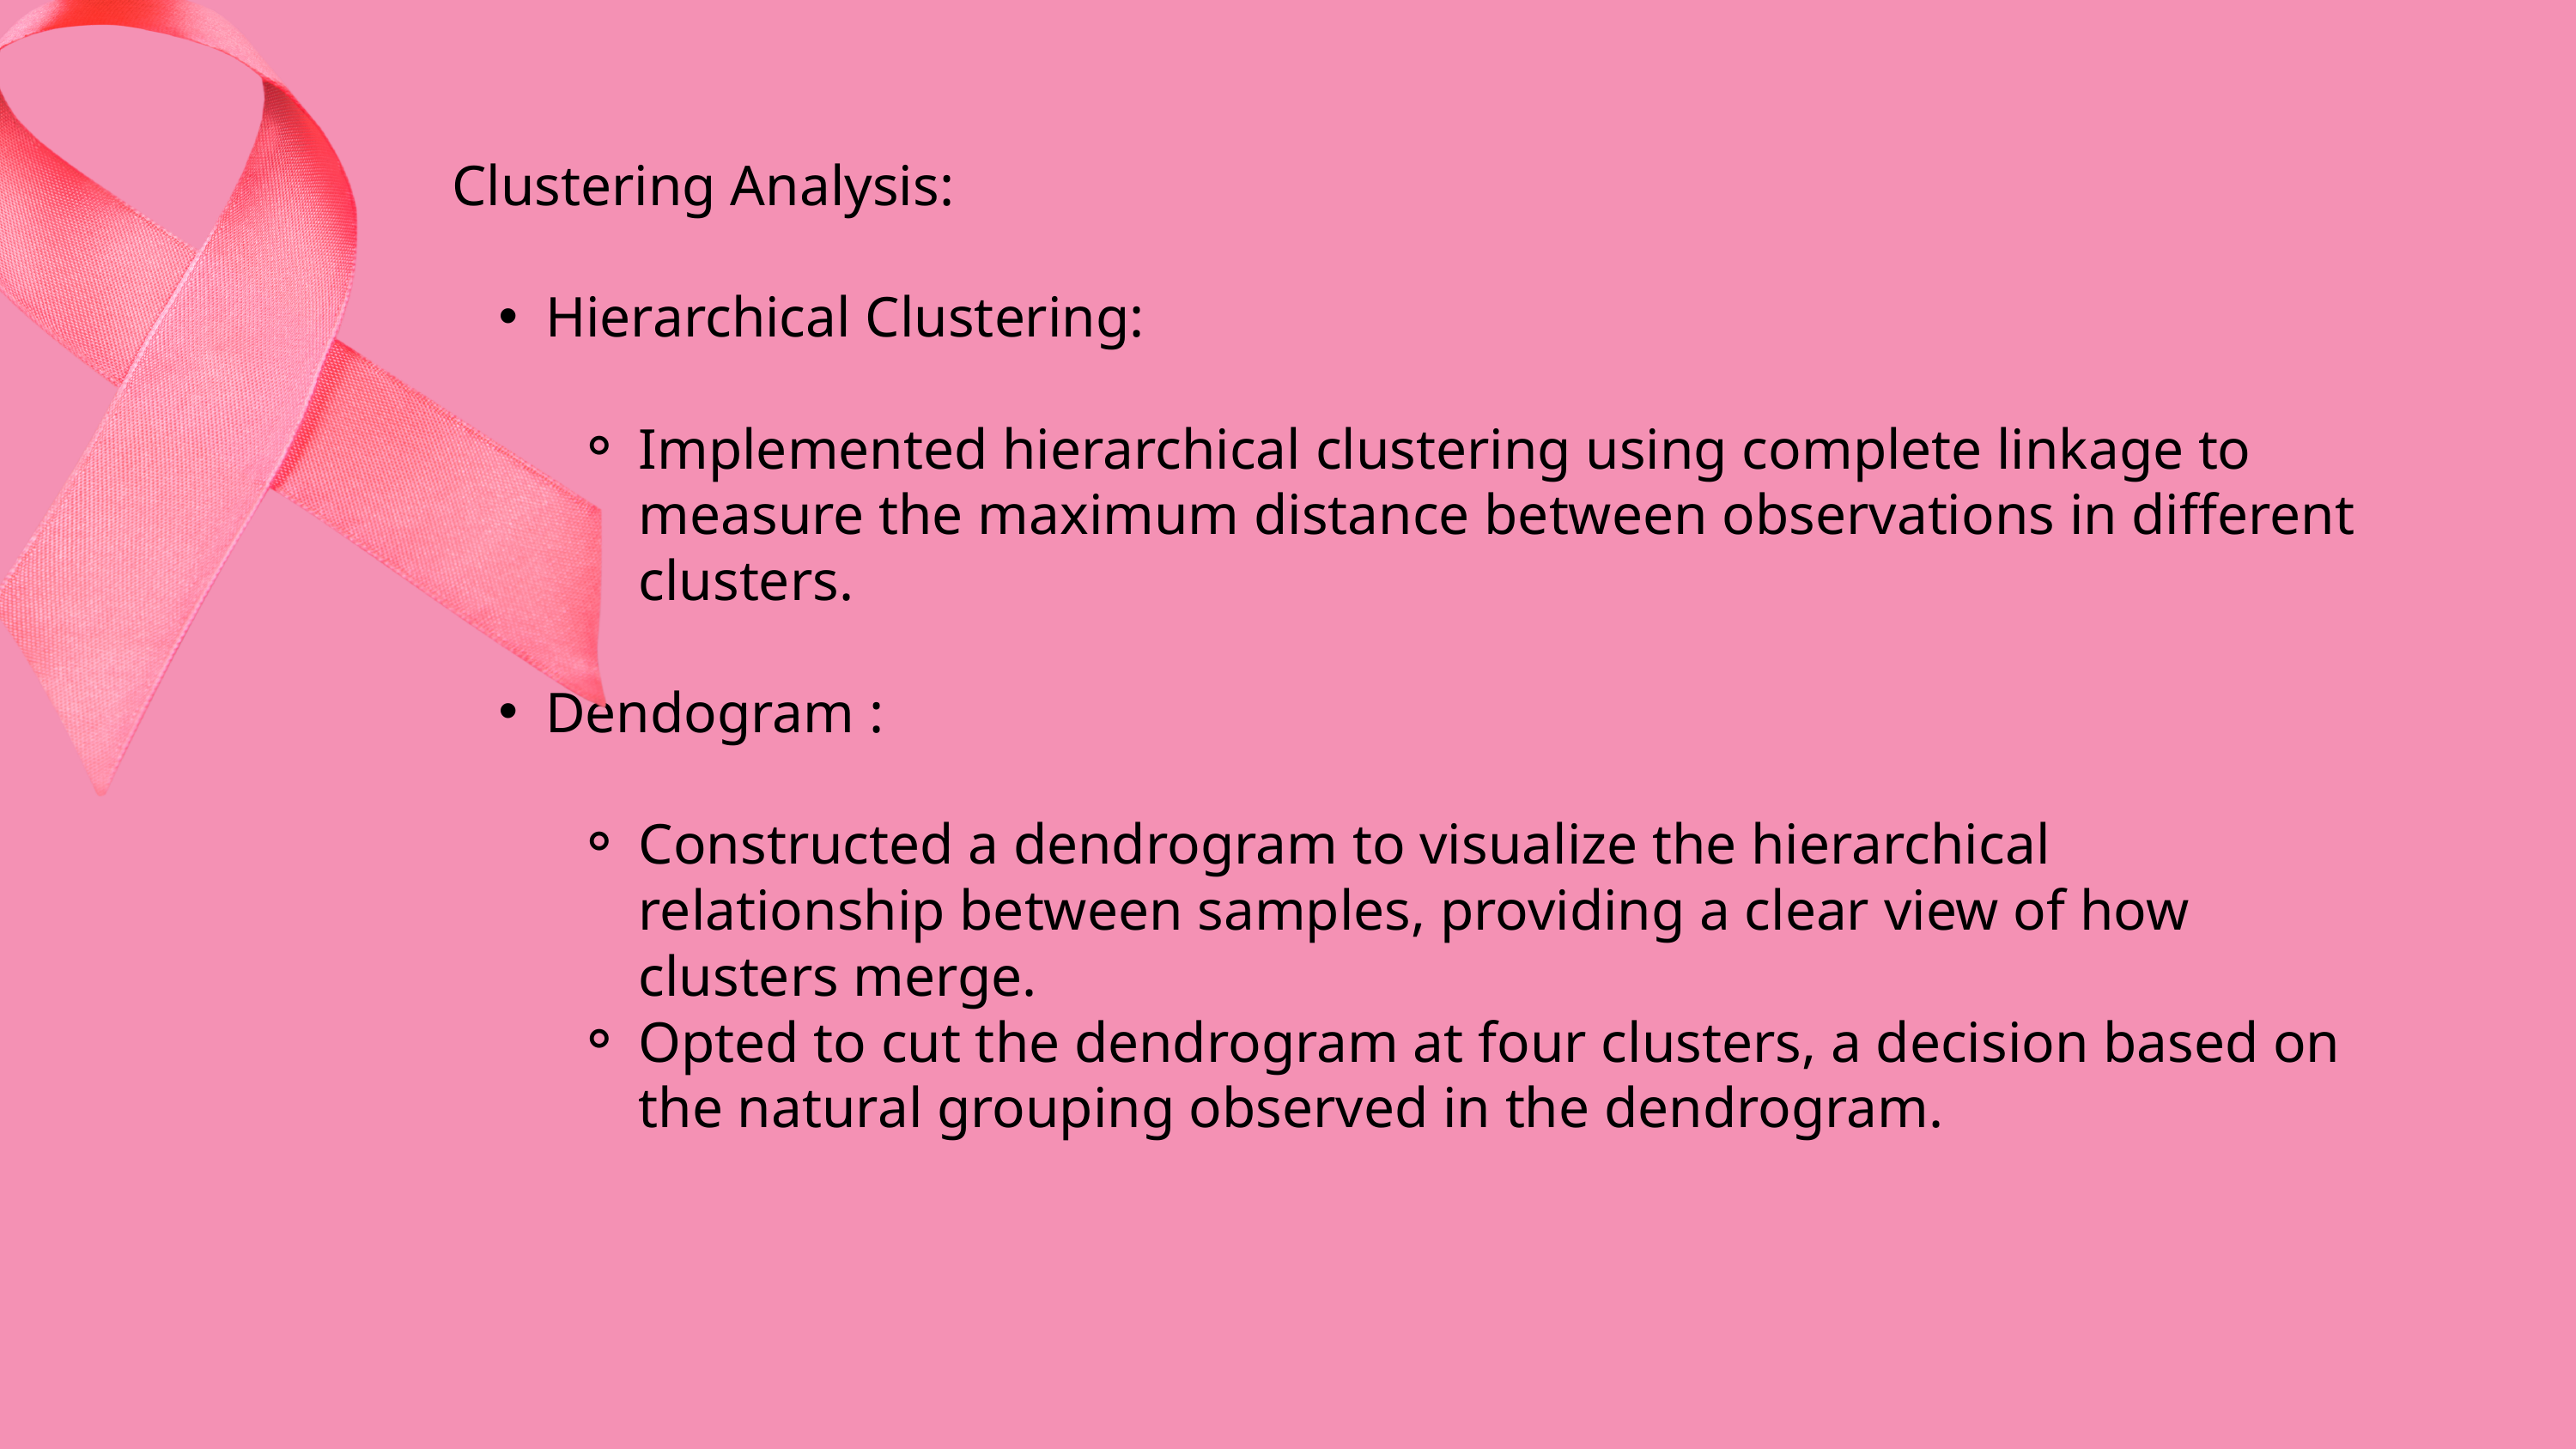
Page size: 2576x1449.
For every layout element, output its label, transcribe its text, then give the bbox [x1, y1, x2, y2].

text_box Clustering Analysis: Hierarchical Clustering: Implemented hierarchical clustering using complete linkage to measure the maximum distance between observations in different clusters. Dendogram : Constructed a dendrogram to visualize the hierarchical relationship between samples, providing a clear view of how clusters merge. Opted to cut the dendrogram at four clusters, a decision based on the natural grouping observed in the dendrogram. [452, 64, 2364, 1449]
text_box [0, 0, 608, 797]
